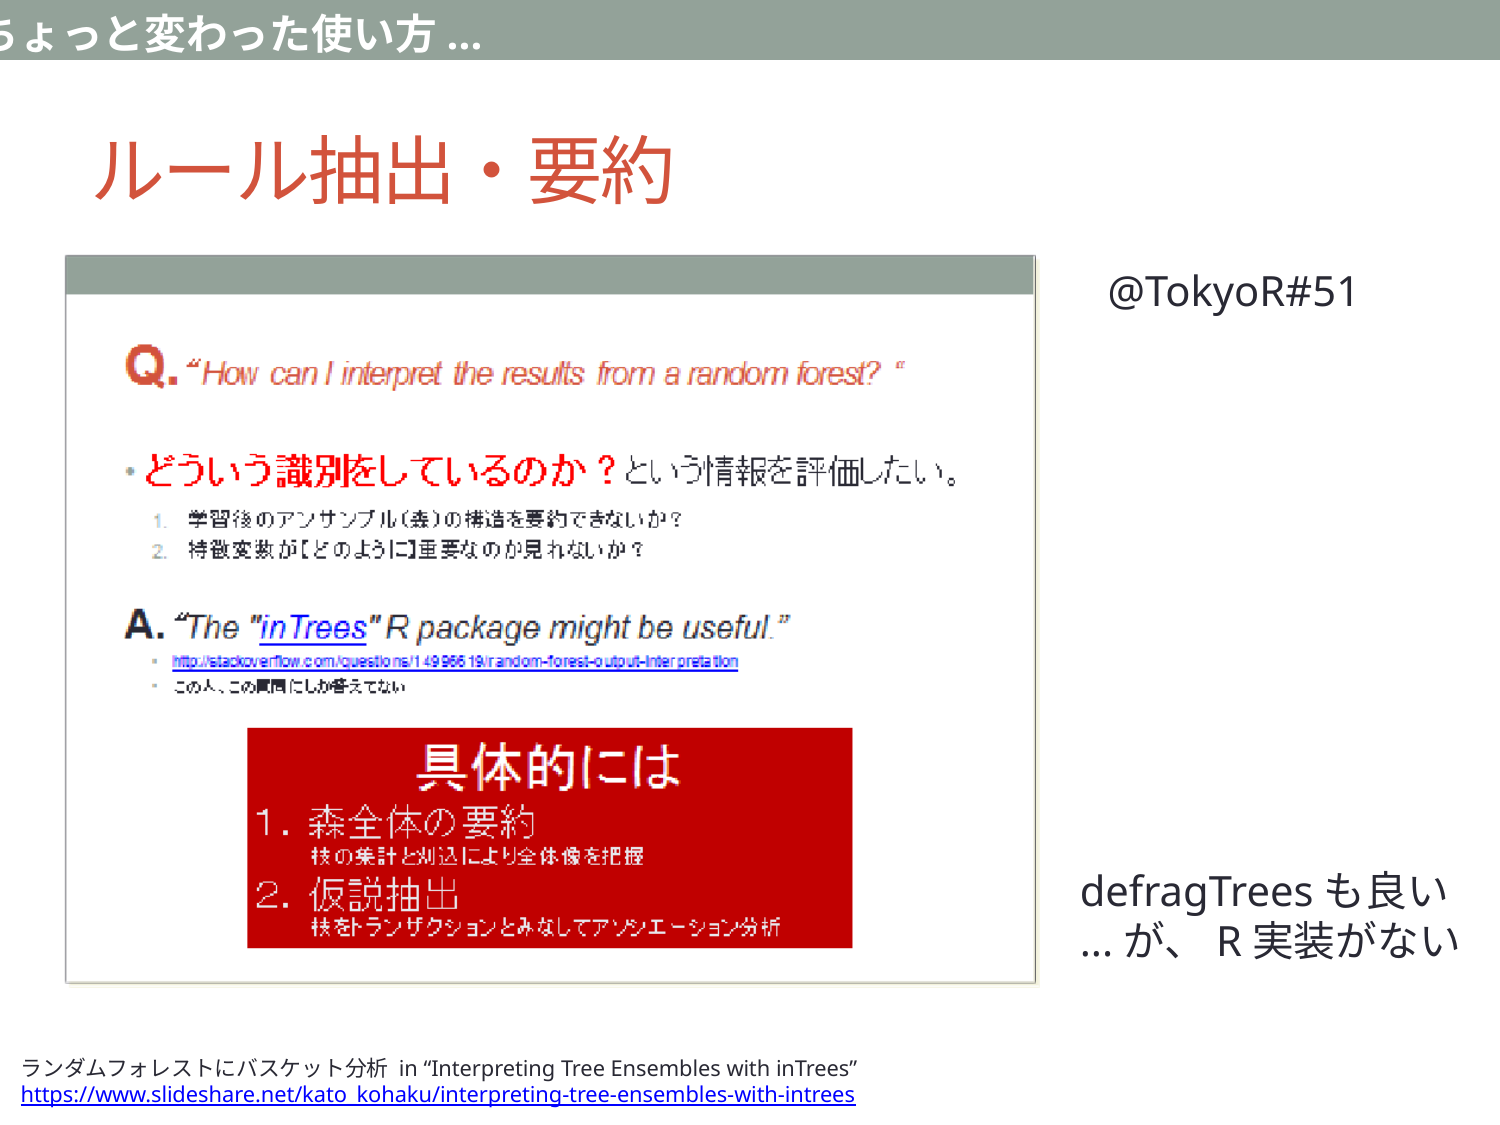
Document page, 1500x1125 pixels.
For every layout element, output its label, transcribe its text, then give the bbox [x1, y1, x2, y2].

text_box defragTreesも良い ...が、R実装がない [1064, 857, 1476, 973]
text_box @TokyoR#51 [1092, 257, 1376, 322]
title ルール抽出・要約 [75, 87, 1425, 250]
text_box ちょっと変わった使い方... [0, 0, 498, 65]
text_box ランダムフォレストにバスケット分析 in “Interpreting Tree Ensembles with inTrees” https://www.slideshare.net/kato_kohaku/interpreting-tree-ensembles-with-intrees [5, 1046, 1436, 1118]
picture [65, 256, 1034, 983]
